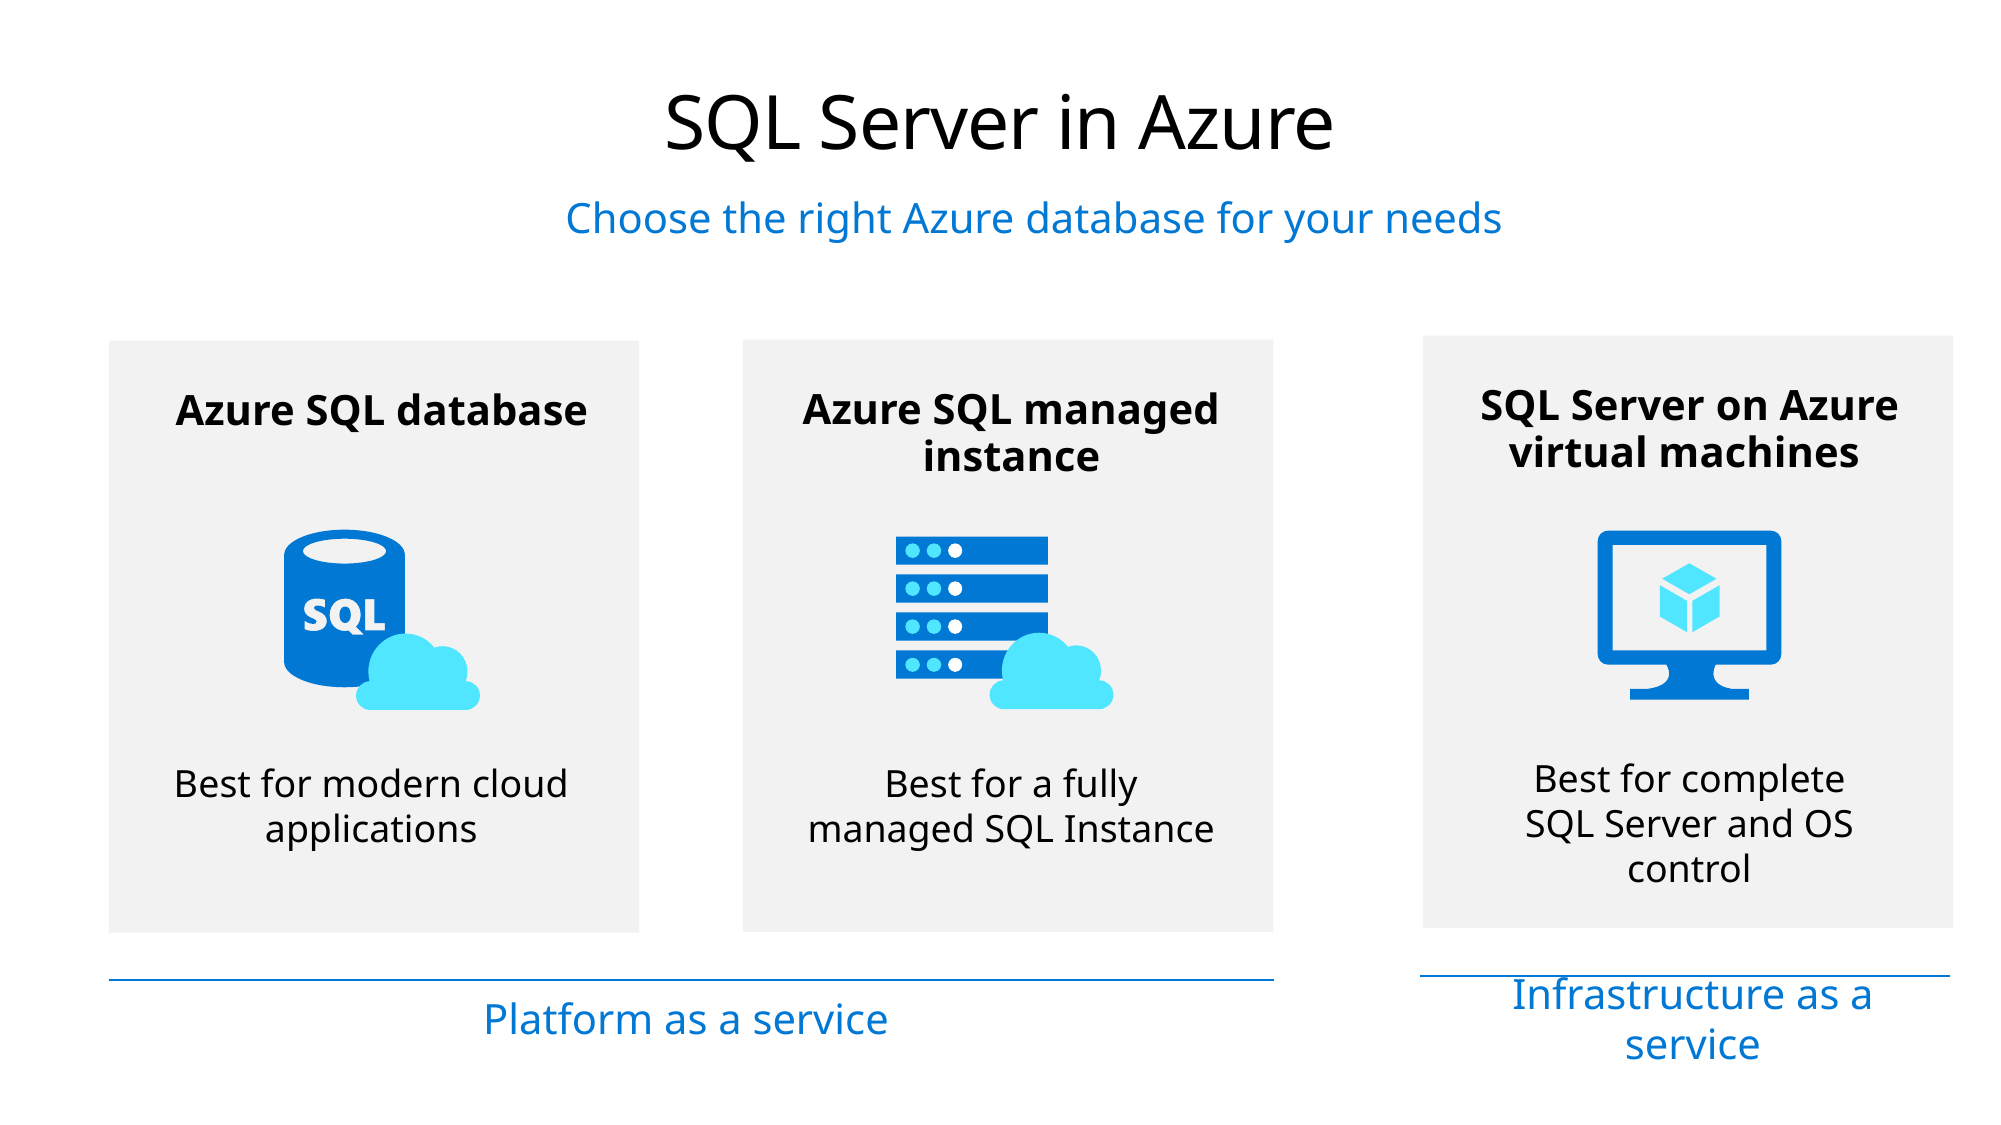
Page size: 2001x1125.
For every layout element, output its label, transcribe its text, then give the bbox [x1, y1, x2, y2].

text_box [742, 339, 1274, 933]
text_box Choose the right Azure database for your needs [355, 191, 1724, 242]
text_box Platform as a service [48, 979, 1335, 1057]
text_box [108, 340, 640, 933]
text_box SQL Server in Azure [96, 74, 1904, 165]
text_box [1422, 335, 1954, 929]
text_box Infrastructure as a service [1419, 979, 1967, 1057]
